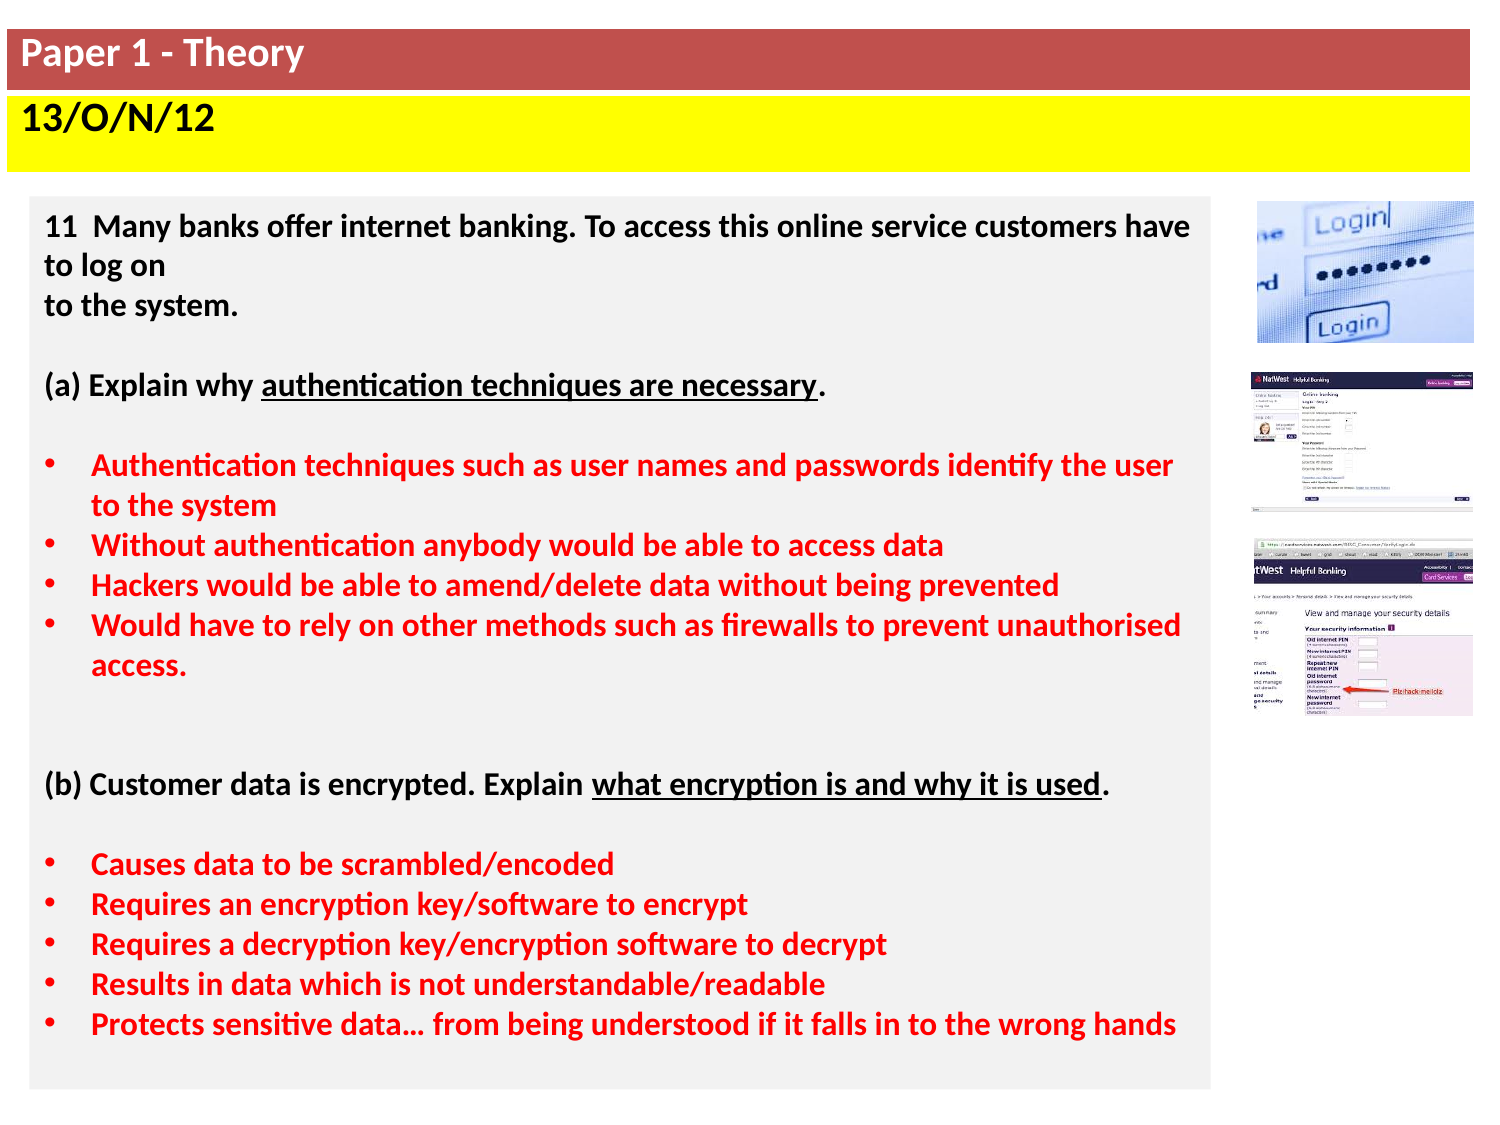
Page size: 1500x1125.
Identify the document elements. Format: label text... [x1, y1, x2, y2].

picture [1250, 372, 1473, 512]
table_header Paper 1 - Theory [7, 29, 1470, 90]
picture [1254, 538, 1473, 717]
text_box 11 Many banks offer internet banking. To access this online service customers have to log on to the system. (a) Explain why authentication techniques are necessary. Authentication techniques such as user names and passwords identify the user to the system Without authentication anybody would be able to access data Hackers would be able to amend/delete data without being prevented Would have to rely on other methods such as firewalls to prevent unauthorised access. (b) Customer data is encrypted. Explain what encryption is and why it is used. Causes data to be scrambled/encoded Requires an encryption key/software to encrypt Requires a decryption key/encryption software to decrypt Results in data which is not understandable/readable Protects sensitive data… from being understood if it falls in to the wrong hands [29, 196, 1211, 1090]
picture [1257, 200, 1474, 344]
table_cell 13/O/N/12 [7, 96, 1470, 172]
